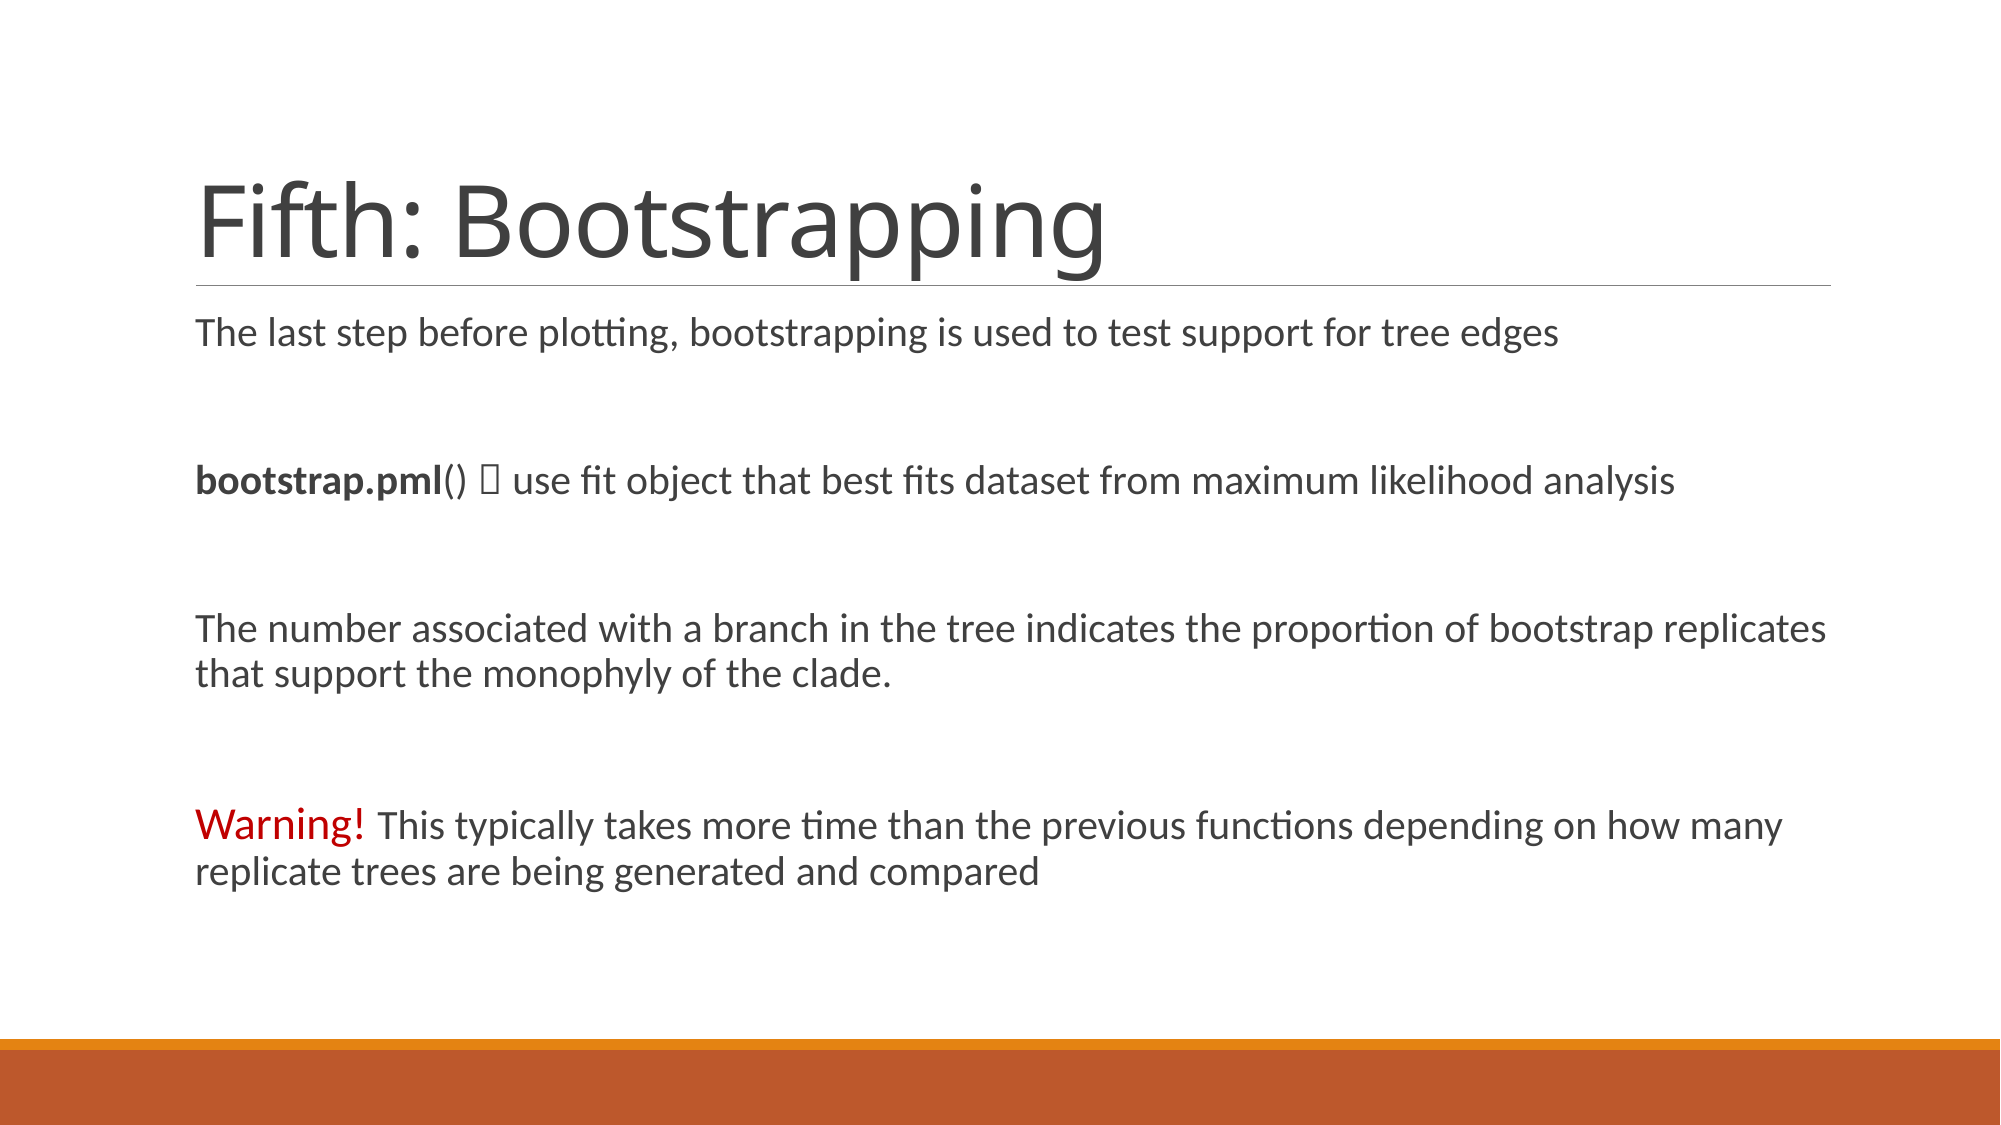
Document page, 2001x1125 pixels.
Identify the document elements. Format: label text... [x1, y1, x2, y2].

title Fifth: Bootstrapping [180, 47, 1830, 285]
list The last step before plotting, bootstrapping is used to test support for tree edges bootstrap.pml()  use fit object that best fits dataset from maximum likelihood analysis The number associated with a branch in the tree indicates the proportion of bootstrap replicates that support the monophyly of the clade. Warning! This typically takes more time than the previous functions depending on how many replicate trees are being generated and compared [180, 302, 1830, 963]
